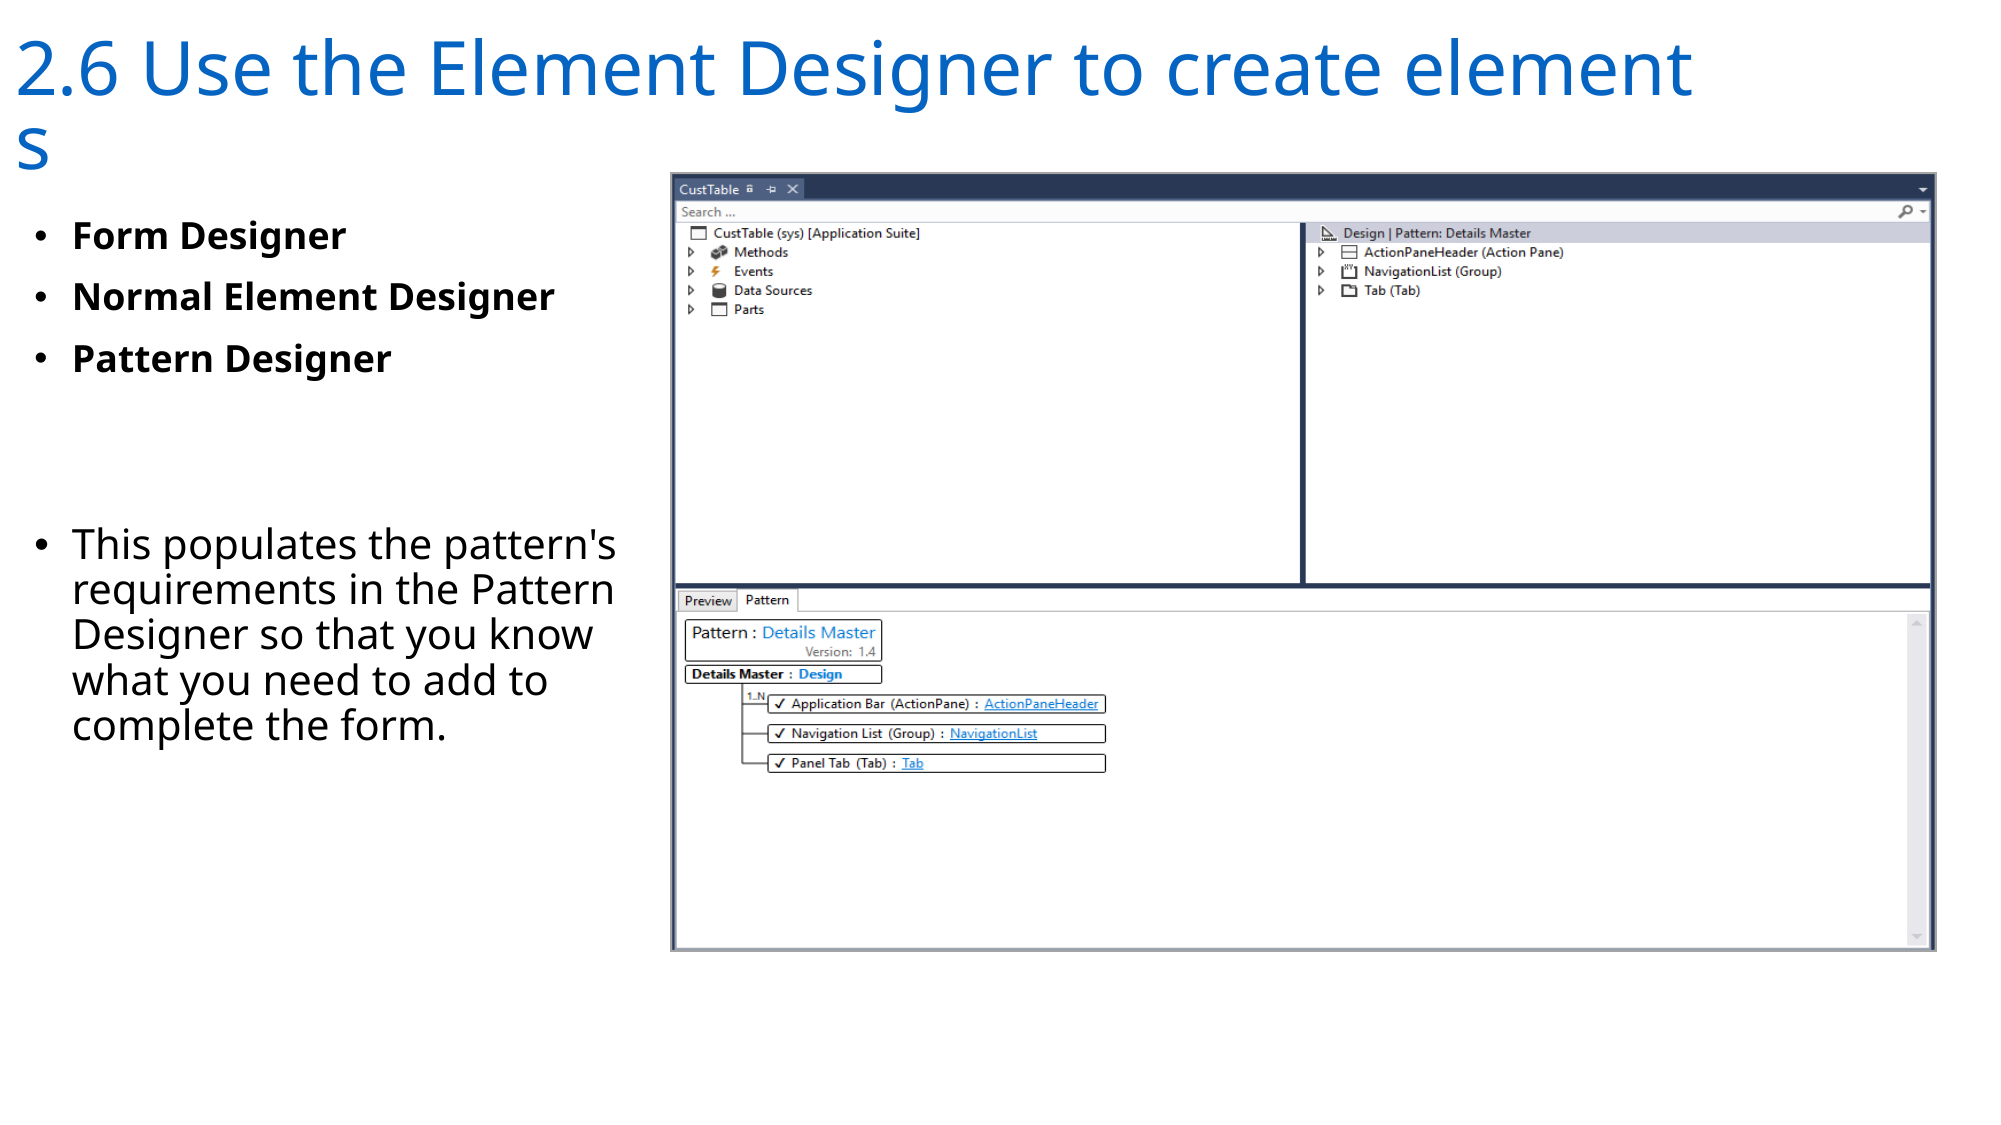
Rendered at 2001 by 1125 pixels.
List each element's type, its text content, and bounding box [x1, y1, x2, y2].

picture [670, 172, 1937, 952]
list Form Designer Normal Element Designer Pattern Designer This populates the pattern's requirements in the Pattern Designer so that you know what you need to add to complete the form. [19, 209, 641, 989]
title 2.6 Use the Element Designer to create elements [0, 0, 1725, 137]
